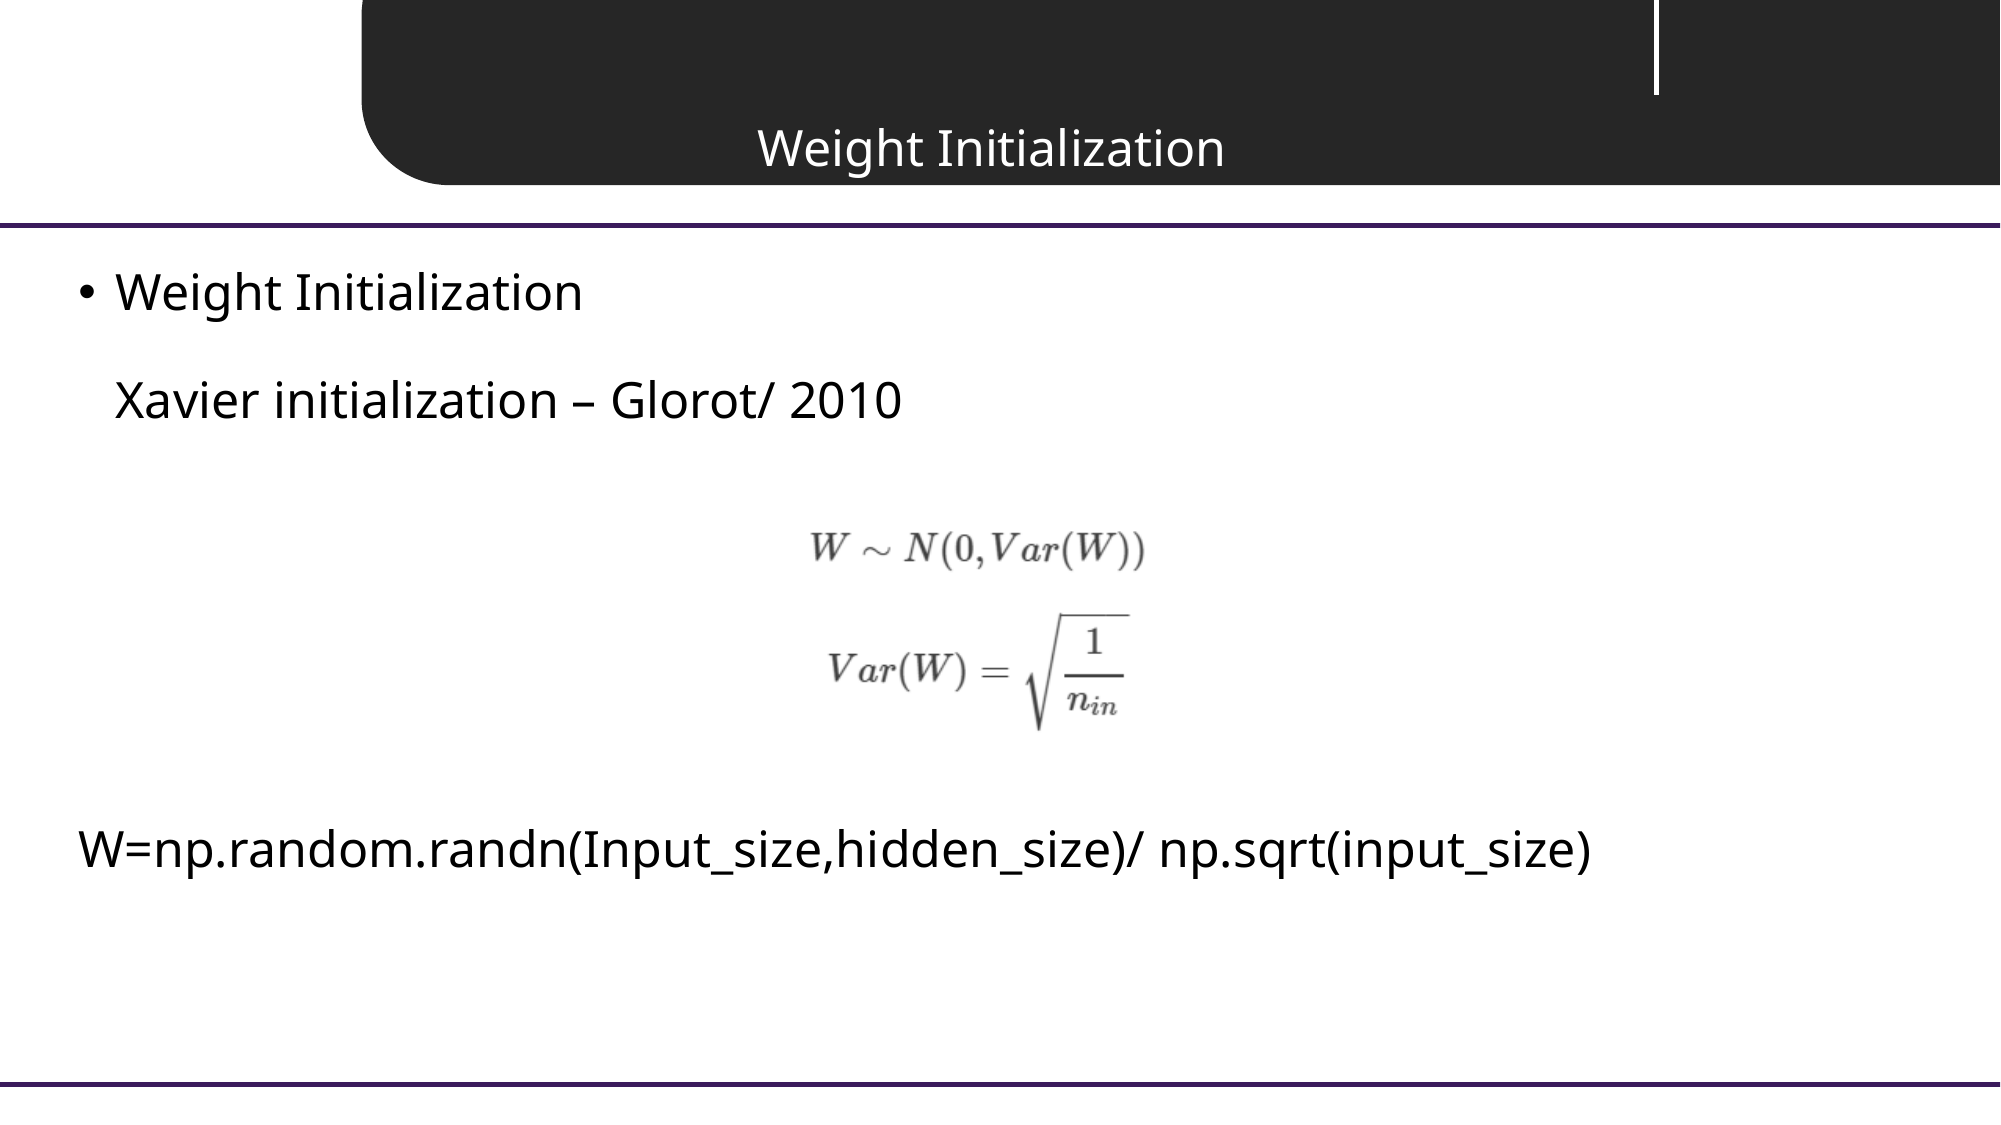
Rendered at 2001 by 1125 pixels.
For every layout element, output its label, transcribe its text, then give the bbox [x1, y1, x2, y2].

picture [756, 494, 1215, 756]
text_box Unit 03 ㅣ Weight Initialization [417, 118, 1386, 176]
list Weight Initialization Xavier initialization – Glorot/ 2010 W=np.random.randn(Input_size,hidden_size)/ np.sqrt(input_size) [63, 259, 1937, 1066]
